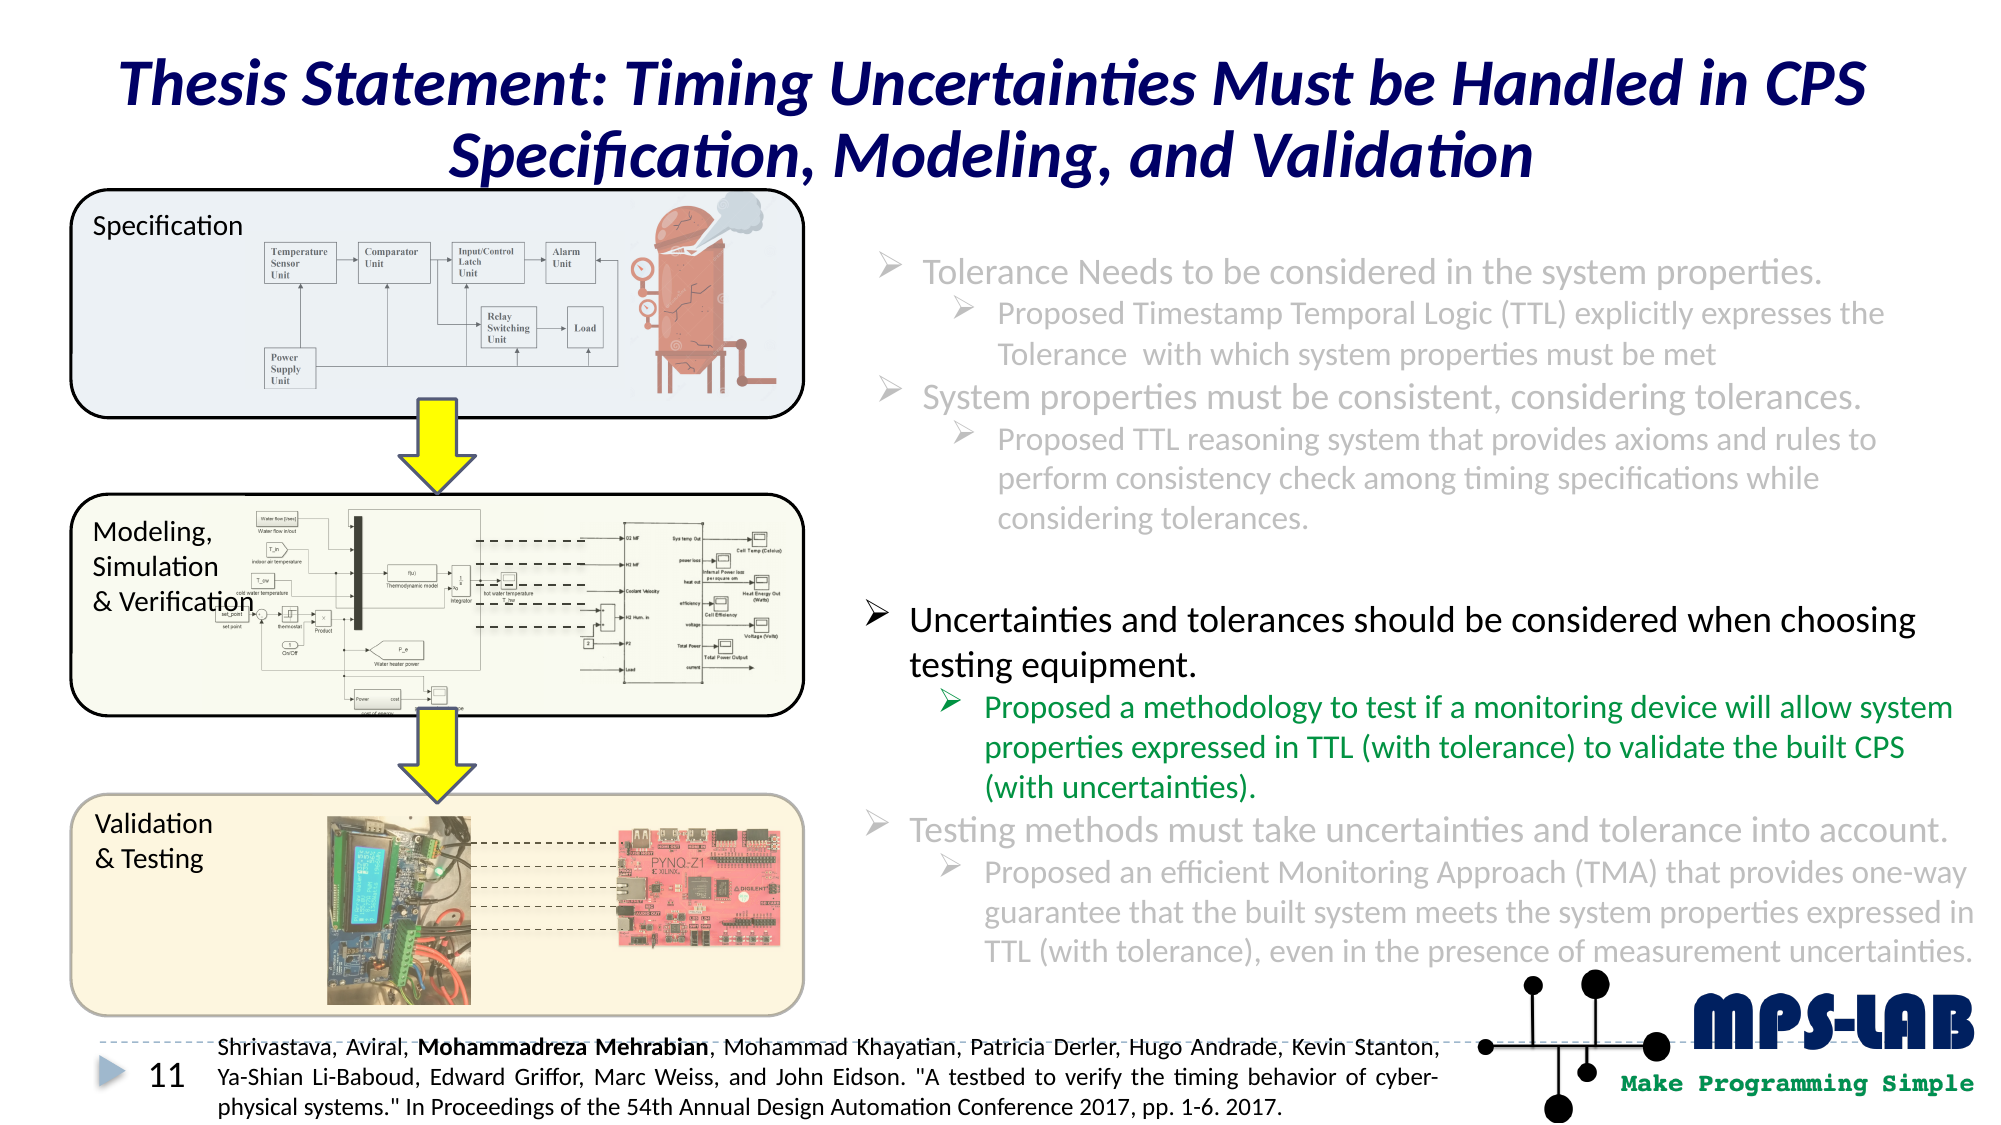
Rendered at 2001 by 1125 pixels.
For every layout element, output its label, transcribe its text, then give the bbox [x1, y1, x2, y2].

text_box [70, 189, 804, 1017]
text_box Tolerance Needs to be considered in the system properties. Proposed Timestamp Temporal Logic (TTL) explicitly expresses the Tolerance with which system properties must be met System properties must be consistent, considering tolerances. Proposed TTL reasoning system that provides axioms and rules to perform consistency check among timing specifications while considering tolerances. [861, 239, 1984, 544]
picture [1477, 951, 2001, 1123]
text_box Shrivastava, Aviral, Mohammadreza Mehrabian, Mohammad Khayatian, Patricia Derler, Hugo Andrade, Kevin Stanton, Ya-Shian Li-Baboud, Edward Griffor, Marc Weiss, and John Eidson. "A testbed to verify the timing behavior of cyber-physical systems." In Proceedings of the 54th Annual Design Automation Conference 2017, pp. 1-6. 2017. [202, 1023, 1457, 1125]
text_box Thesis Statement: Timing Uncertainties Must be Handled in CPS Specification, Modeling, and Validation [0, 40, 1986, 258]
slide_number 11 [132, 1042, 202, 1103]
text_box Uncertainties and tolerances should be considered when choosing testing equipment. Proposed a methodology to test if a monitoring device will allow system properties expressed in TTL (with tolerance) to validate the built CPS (with uncertainties). Testing methods must take uncertainties and tolerance into account. Proposed an efficient Monitoring Approach (TMA) that provides one-way guarantee that the built system meets the system properties expressed in TTL (with tolerance), even in the presence of measurement uncertainties. [847, 587, 1995, 977]
